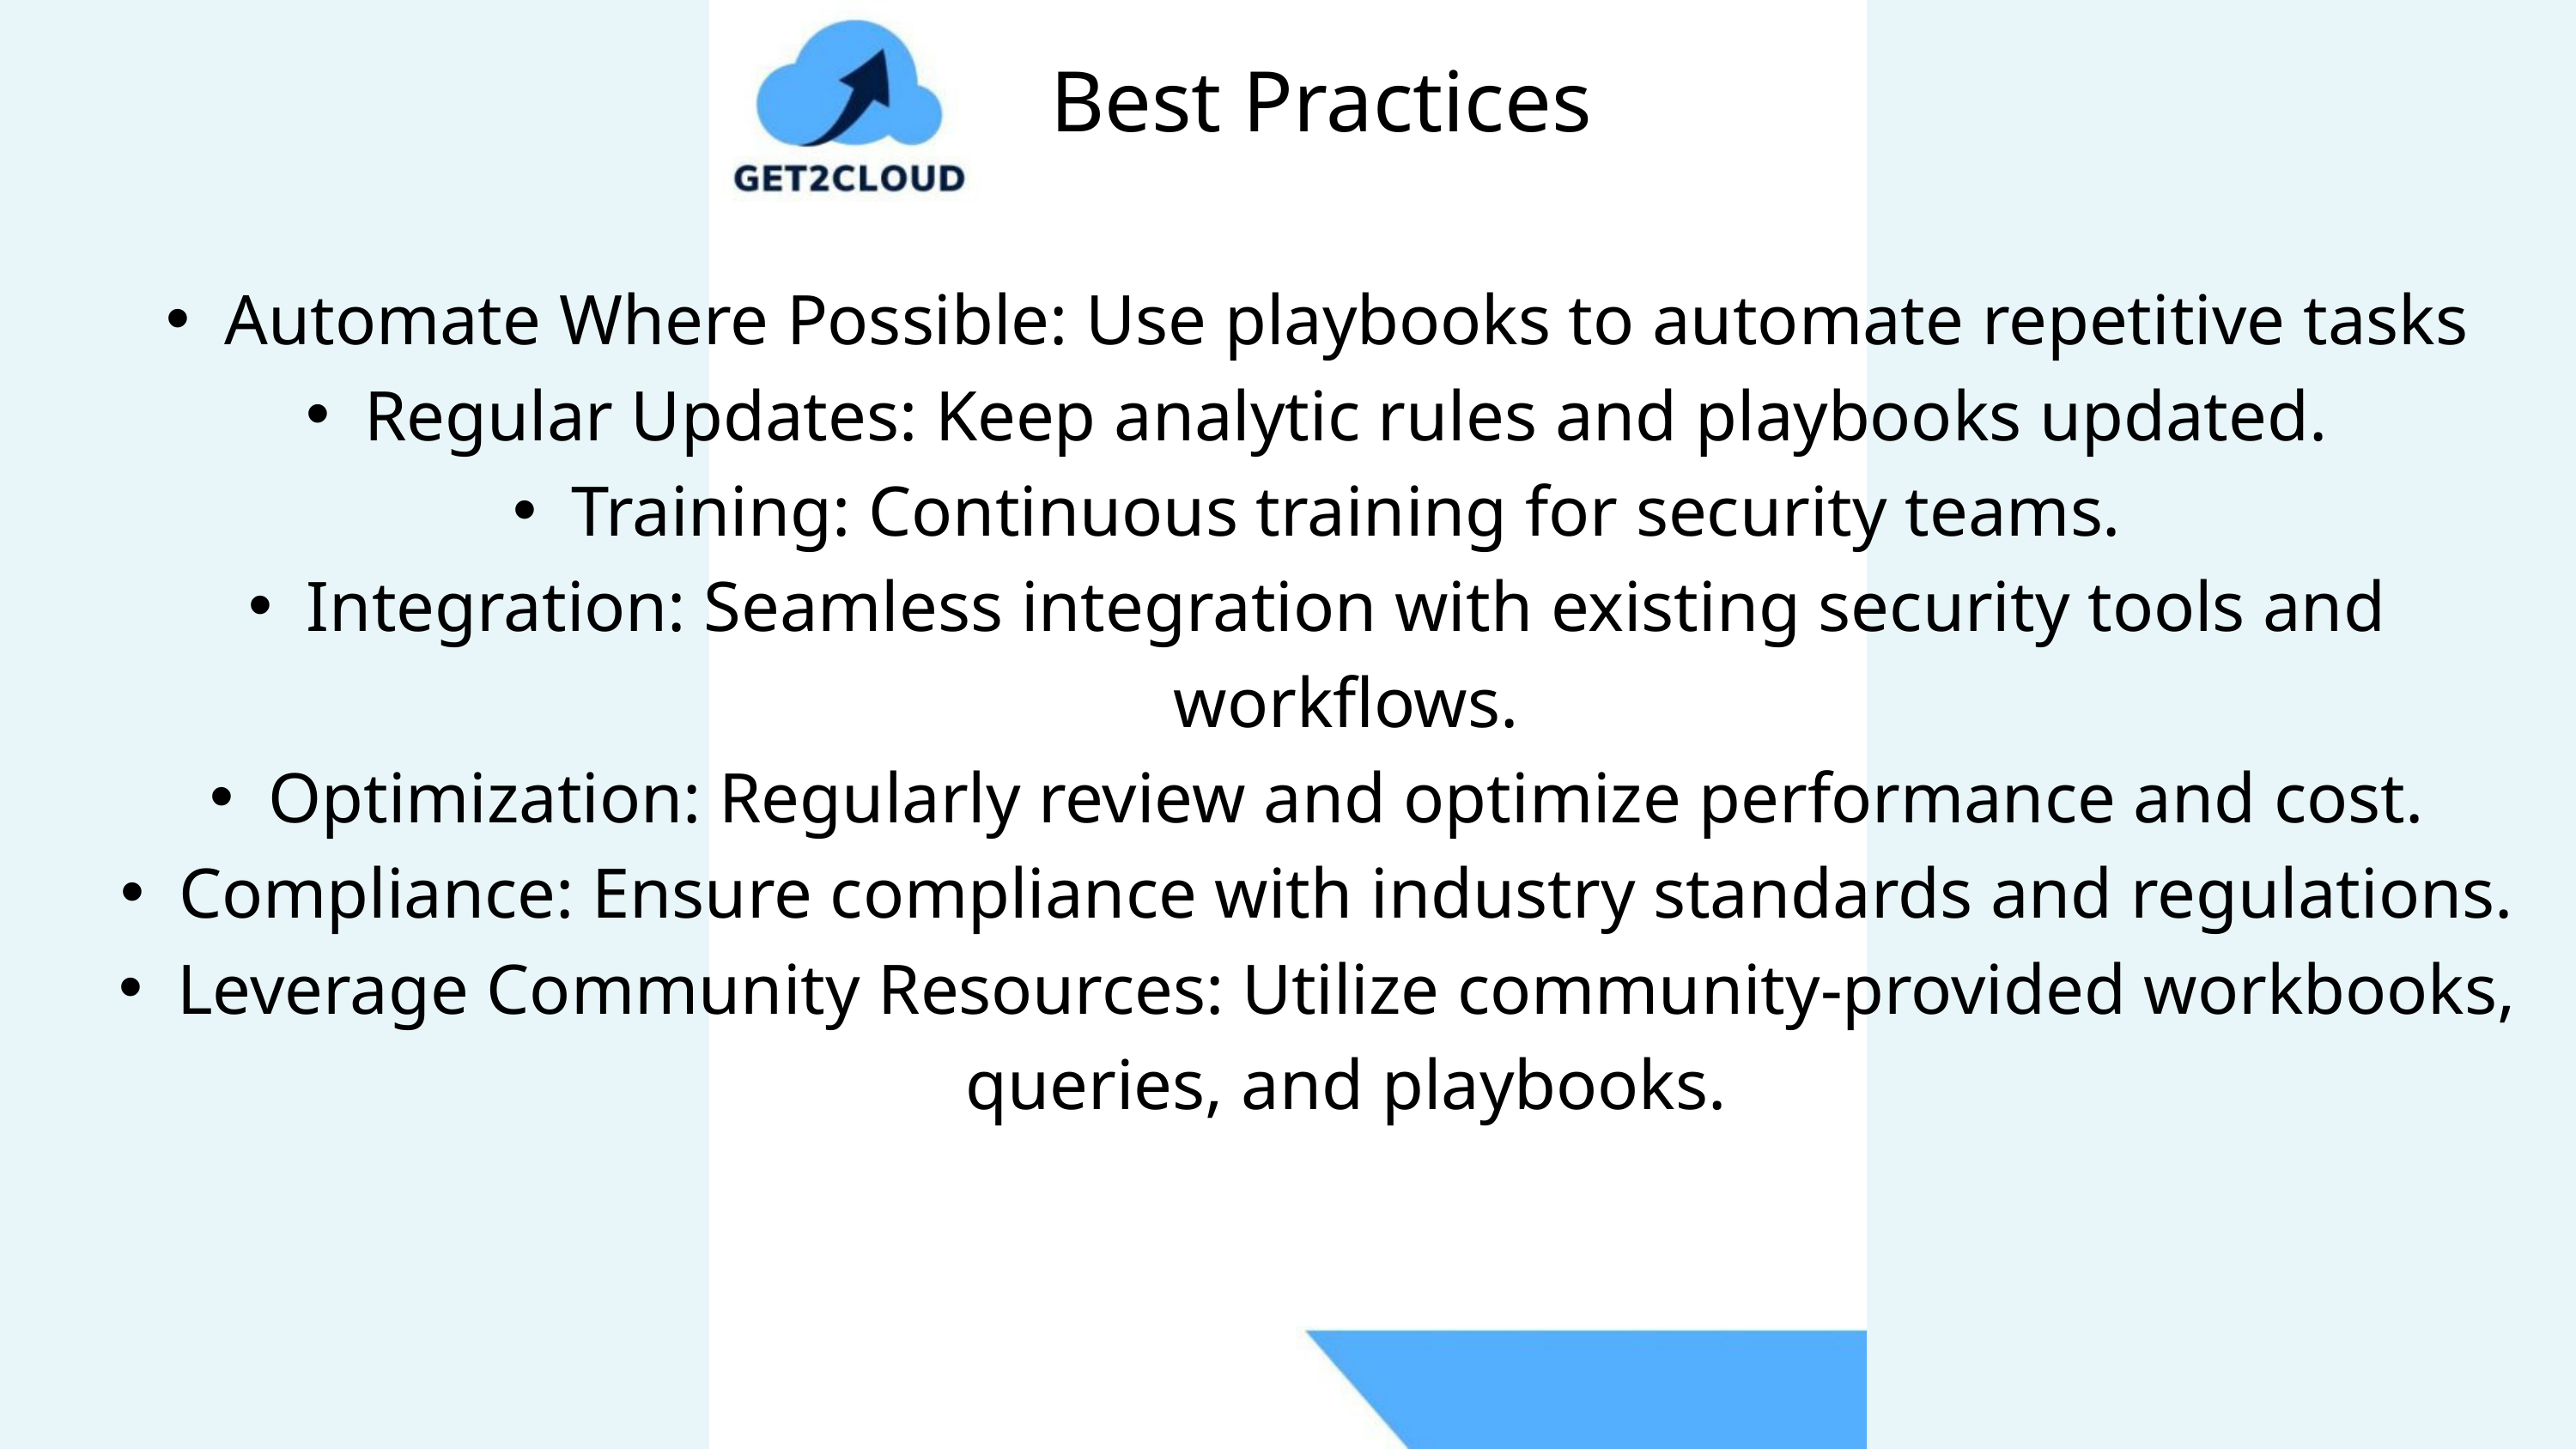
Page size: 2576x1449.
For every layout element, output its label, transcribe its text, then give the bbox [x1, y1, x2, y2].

text_box Best Practices [1030, 31, 1613, 149]
text_box [708, 0, 1868, 263]
text_box Automate Where Possible: Use playbooks to automate repetitive tasks Regular Updates: Keep analytic rules and playbooks updated. Training: Continuous training for security teams. Integration: Seamless integration with existing security tools and workflows. Optimization: Regularly review and optimize performance and cost. Compliance: Ensure compliance with industry standards and regulations. Leverage Community Resources: Utilize community-provided workbooks, queries, and playbooks. [41, 263, 2535, 1219]
text_box [708, 1219, 1868, 1449]
